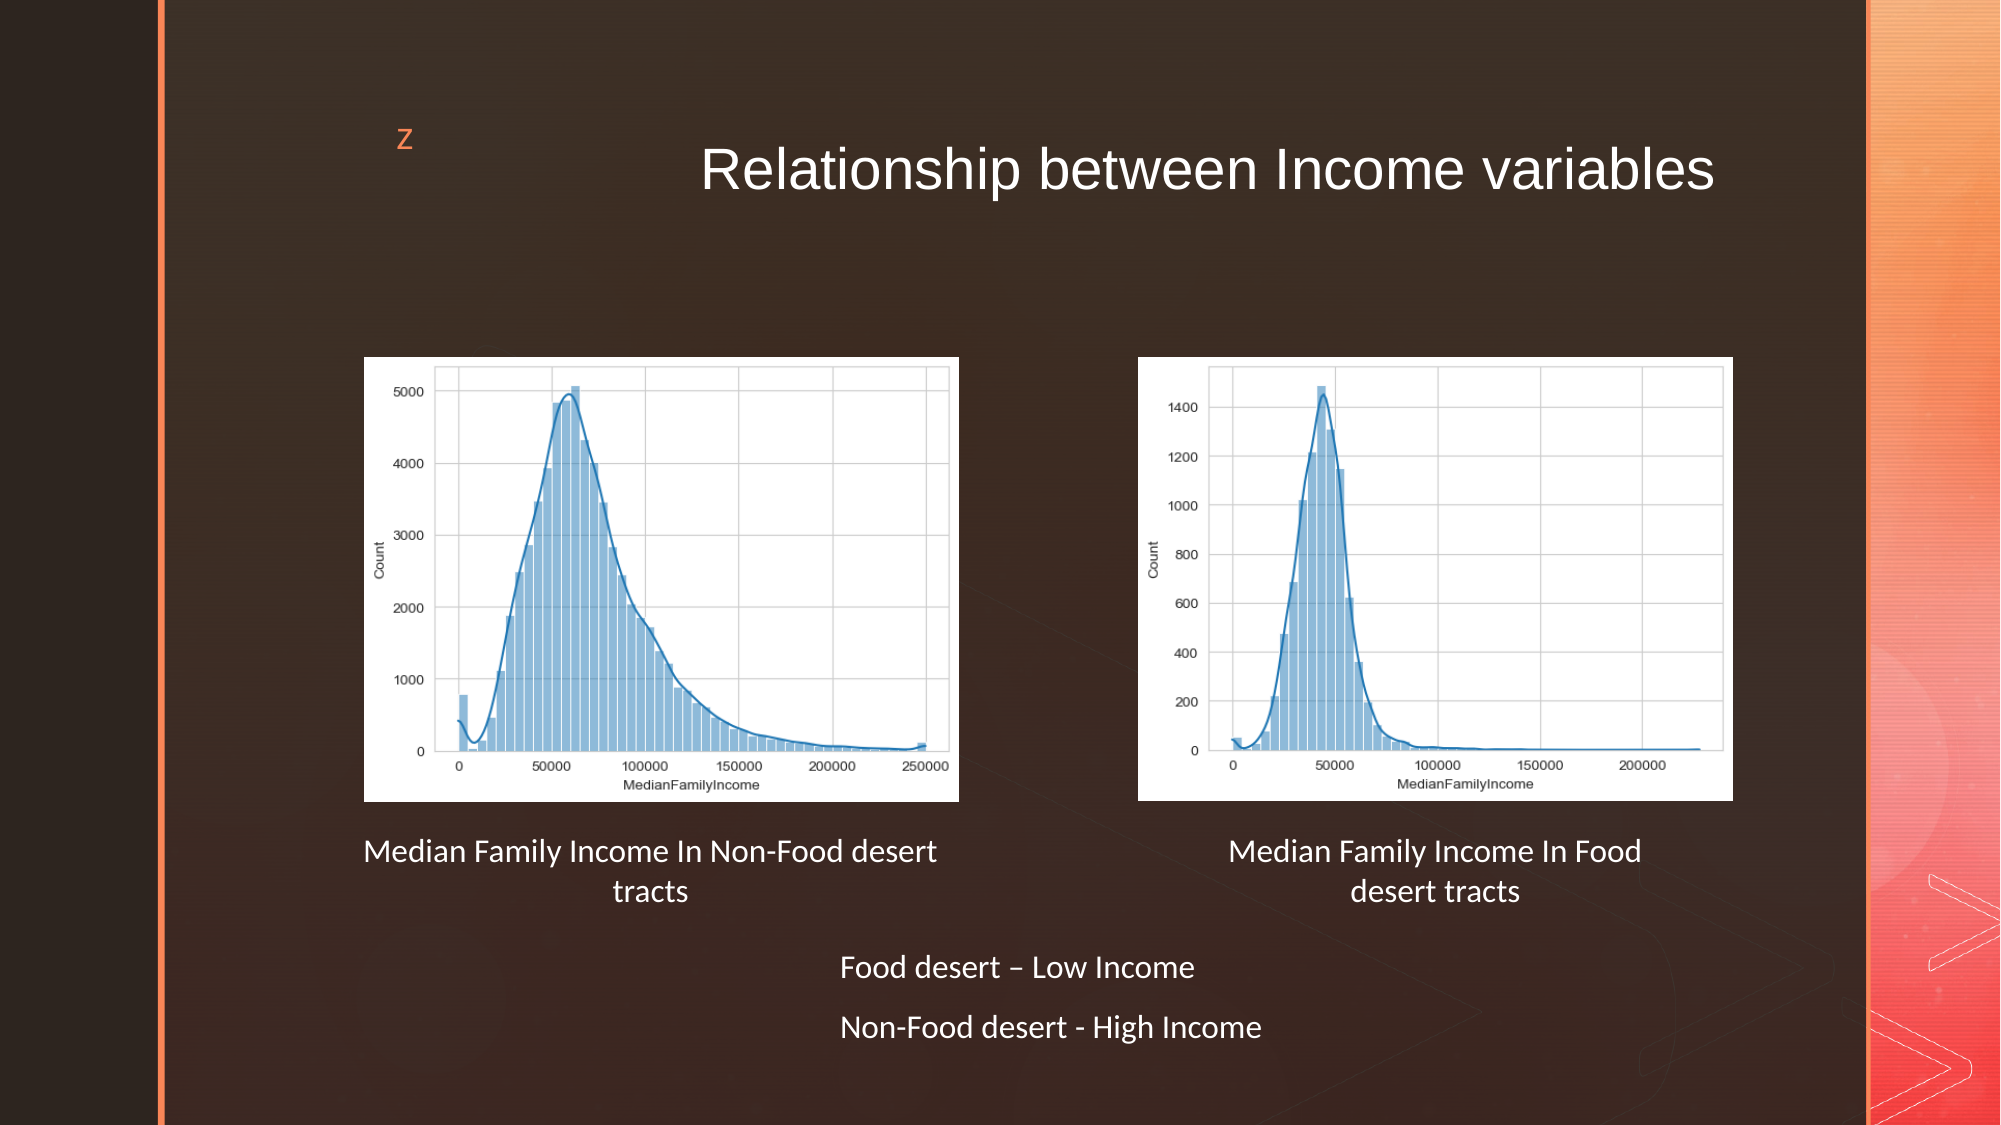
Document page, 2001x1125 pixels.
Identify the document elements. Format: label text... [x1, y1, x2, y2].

picture [364, 357, 959, 802]
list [1138, 357, 1733, 802]
text_box Median Family Income In Food desert tracts [1191, 821, 1680, 917]
title Relationship between Income variables [428, 132, 1733, 310]
text_box Median Family Income In Non-Food desert tracts [347, 821, 955, 917]
text_box Food desert – Low Income Non-Food desert - High Income [825, 917, 1278, 1053]
picture [1871, 0, 2001, 1125]
